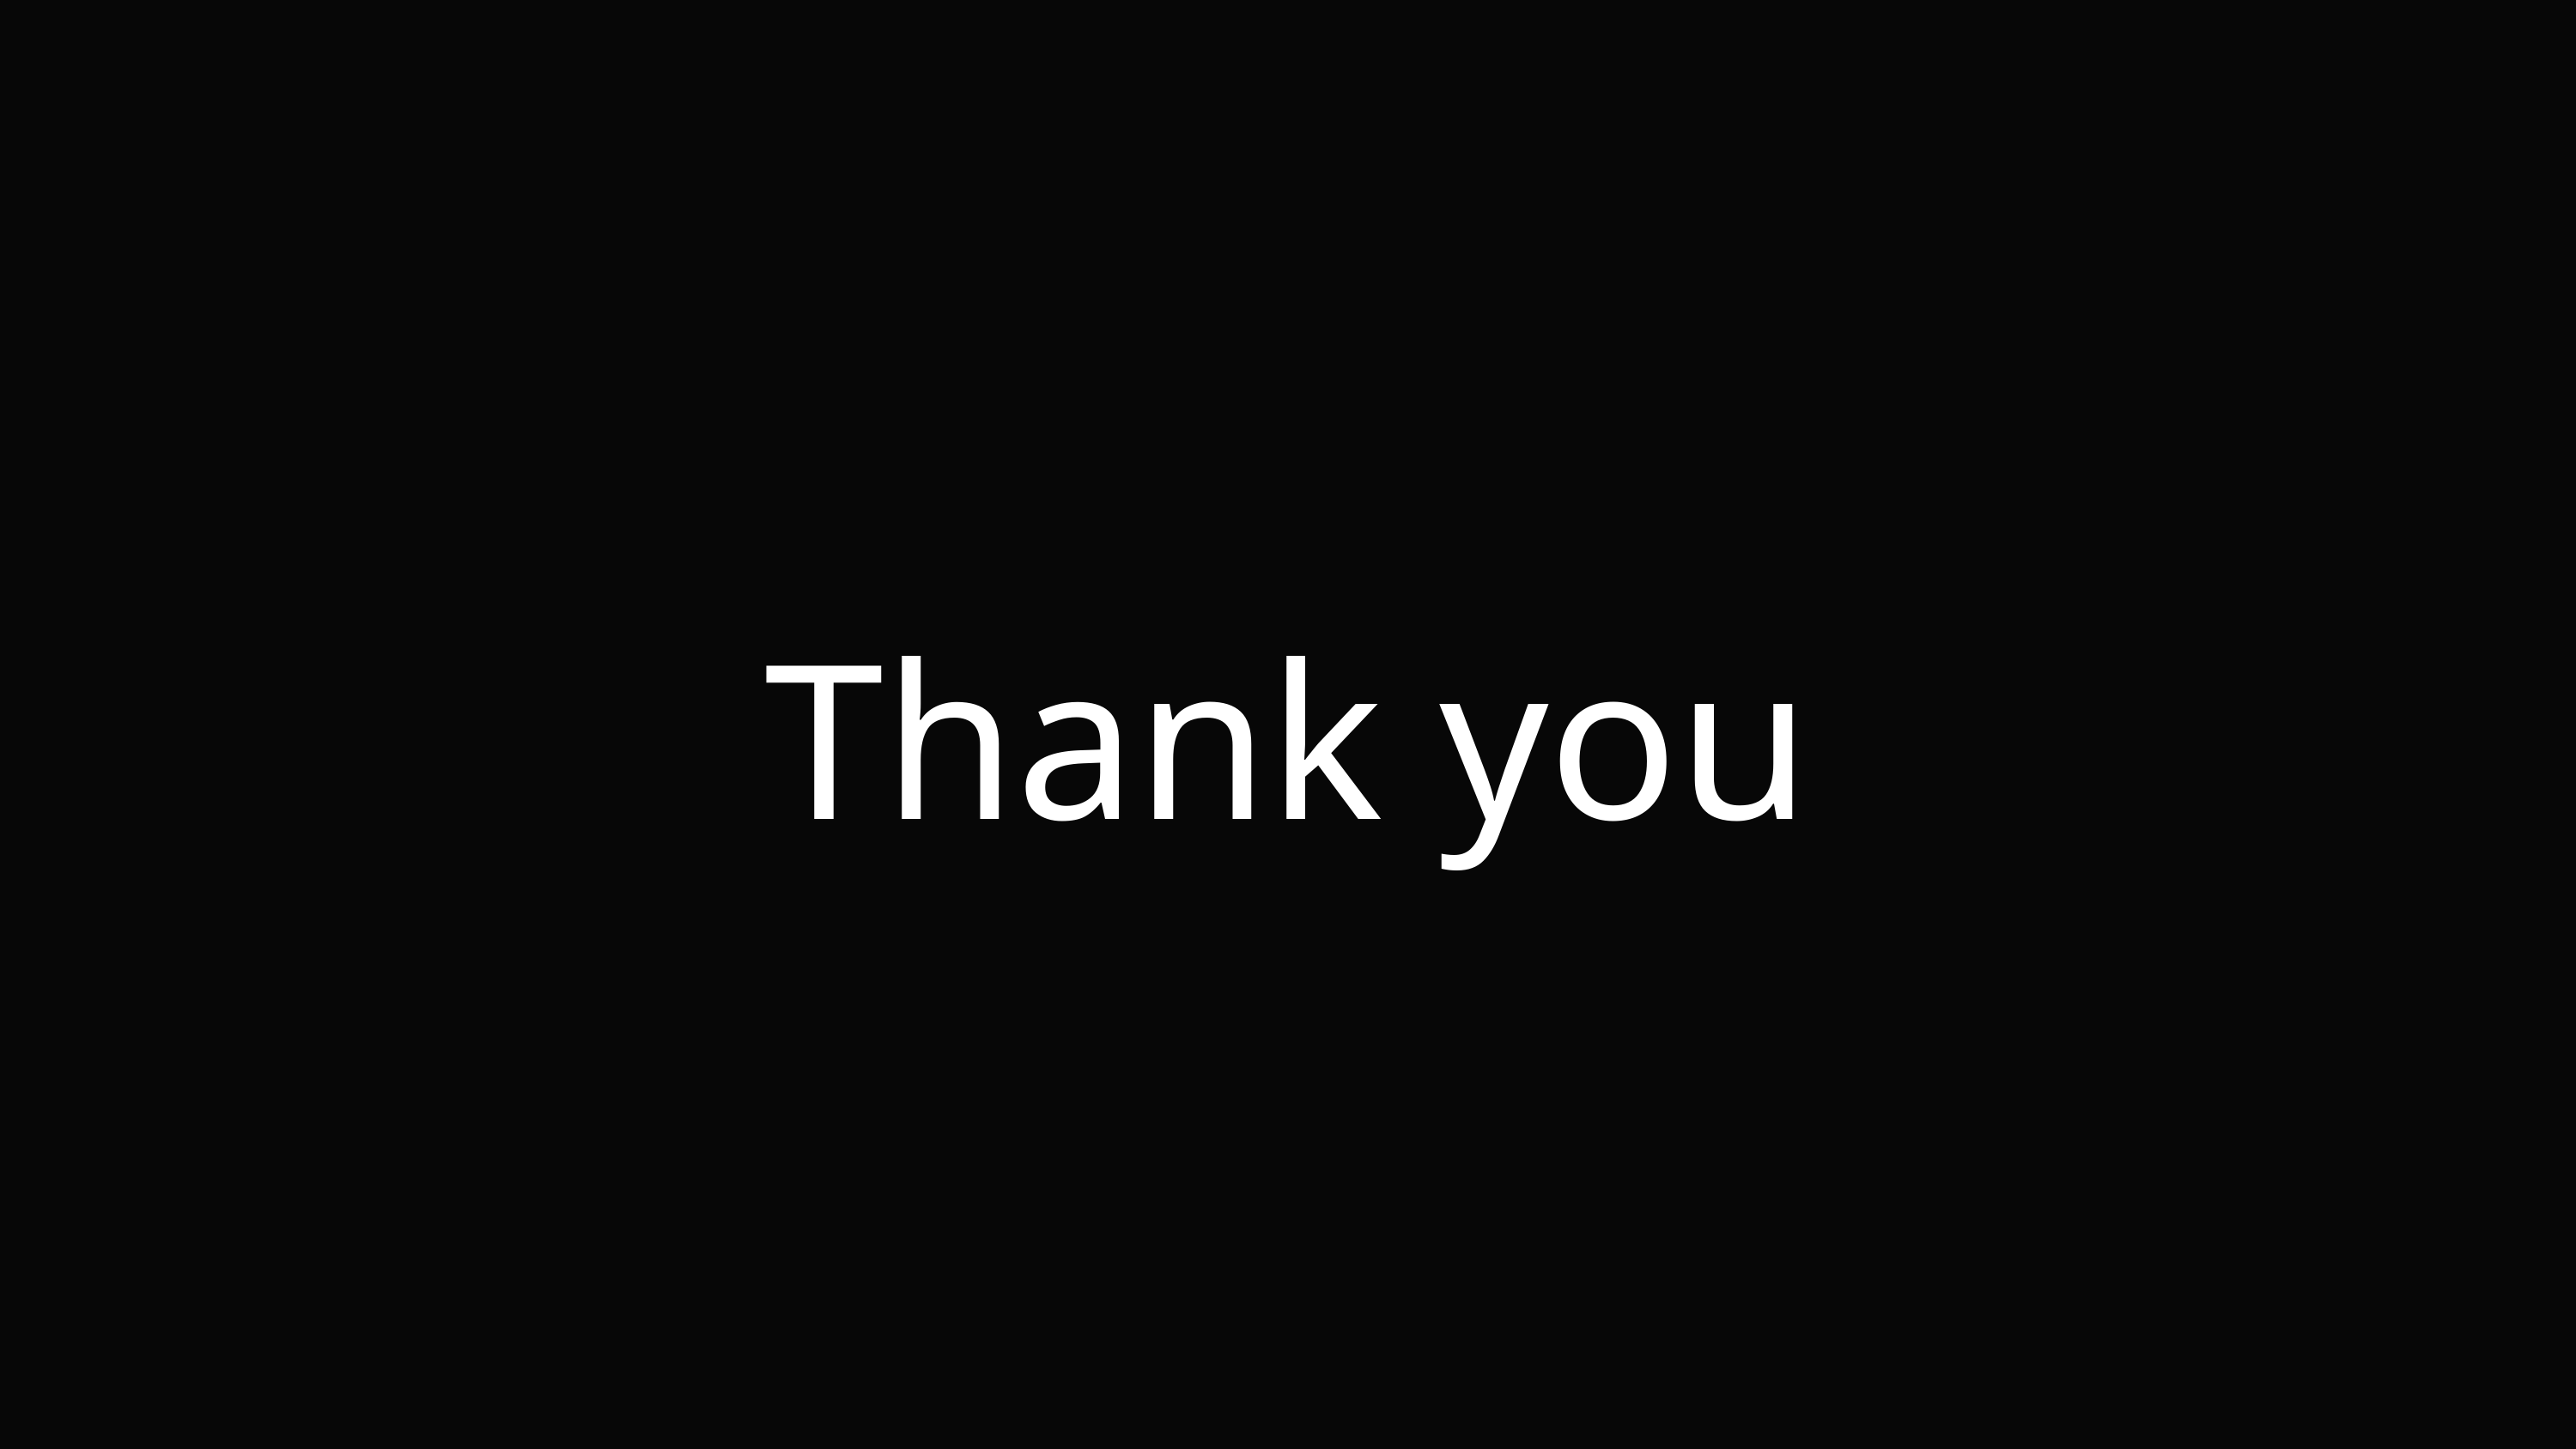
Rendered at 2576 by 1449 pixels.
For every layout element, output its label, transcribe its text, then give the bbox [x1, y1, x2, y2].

text_box Thank you [757, 561, 1819, 863]
